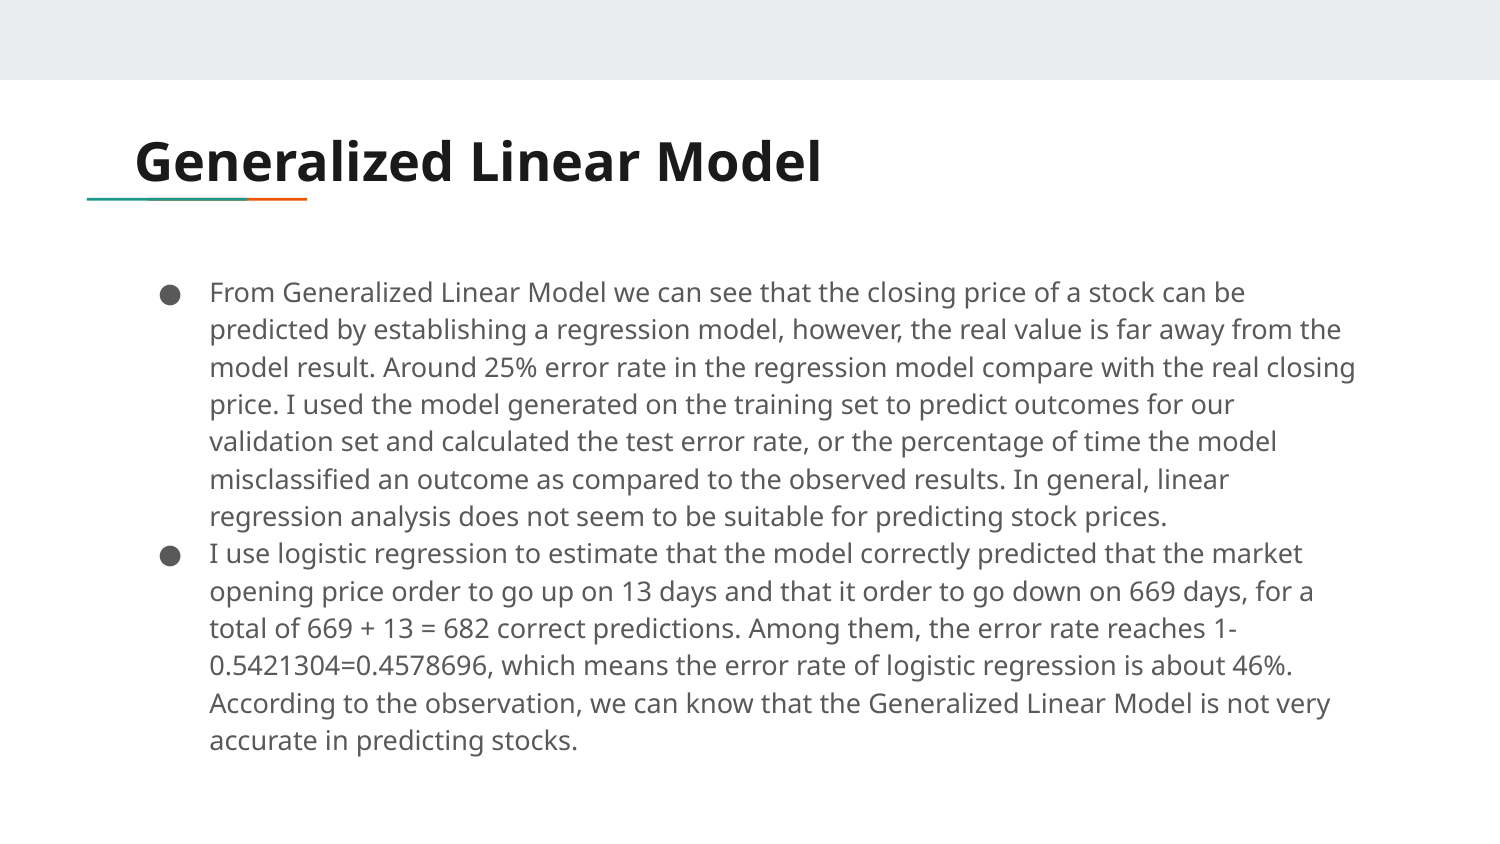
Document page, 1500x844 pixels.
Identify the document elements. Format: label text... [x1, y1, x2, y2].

list From Generalized Linear Model we can see that the closing price of a stock can be predicted by establishing a regression model, however, the real value is far away from the model result. Around 25% error rate in the regression model compare with the real closing price. I used the model generated on the training set to predict outcomes for our validation set and calculated the test error rate, or the percentage of time the model misclassified an outcome as compared to the observed results. In general, linear regression analysis does not seem to be suitable for predicting stock prices. I use logistic regression to estimate that the model correctly predicted that the market opening price order to go up on 13 days and that it order to go down on 669 days, for a total of 669 + 13 = 682 correct predictions. Among them, the error rate reaches 1-0.5421304=0.4578696, which means the error rate of logistic regression is about 46%. According to the observation, we can know that the Generalized Linear Model is not very accurate in predicting stocks. [119, 255, 1381, 746]
title Generalized Linear Model [119, 112, 1381, 201]
